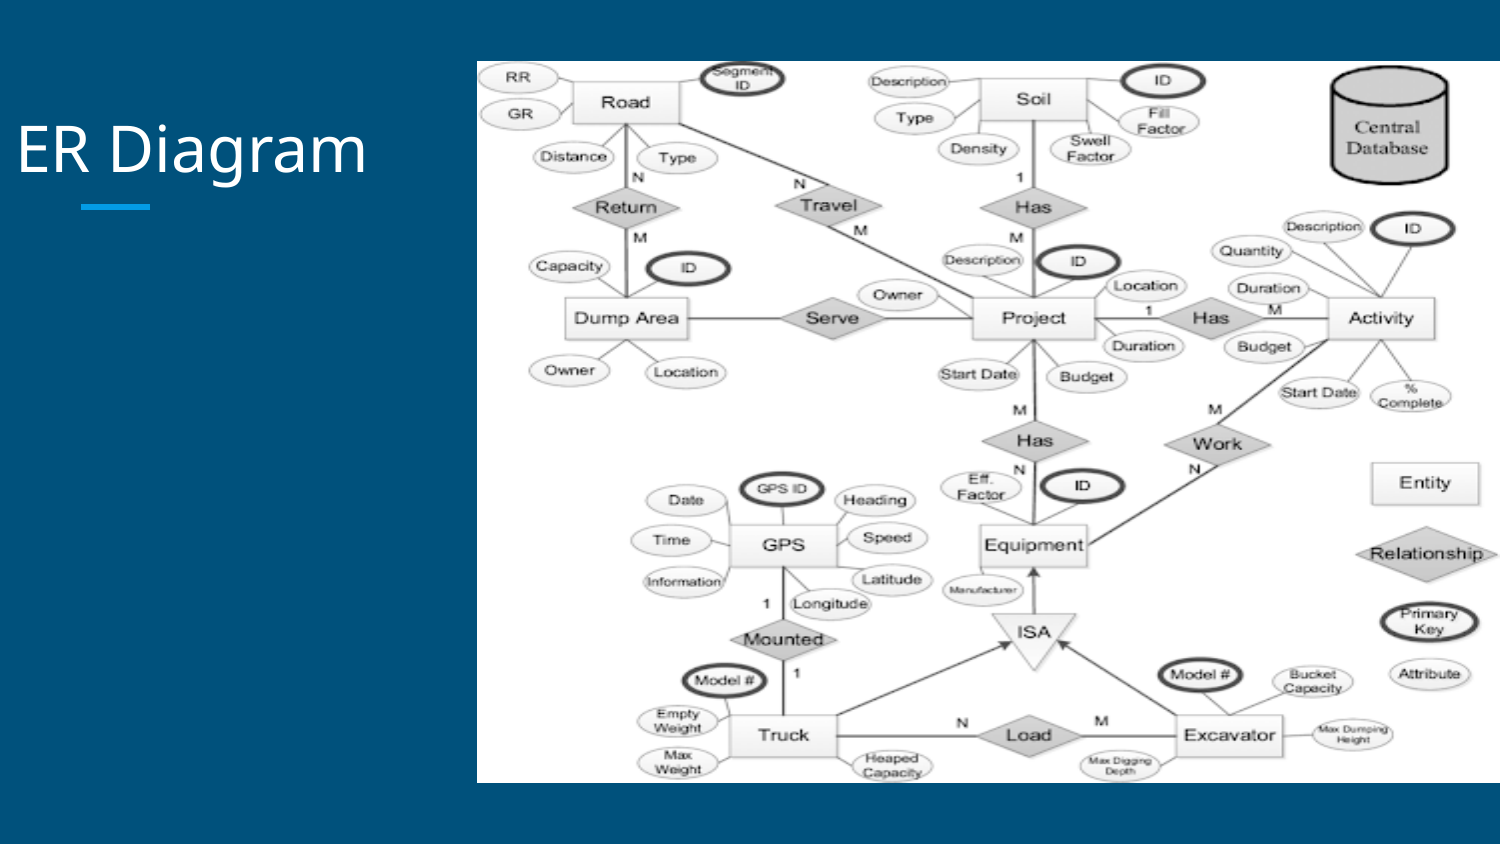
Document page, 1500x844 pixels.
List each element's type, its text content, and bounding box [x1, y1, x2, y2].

picture [478, 62, 1500, 782]
text_box ER Diagram [0, 92, 424, 201]
